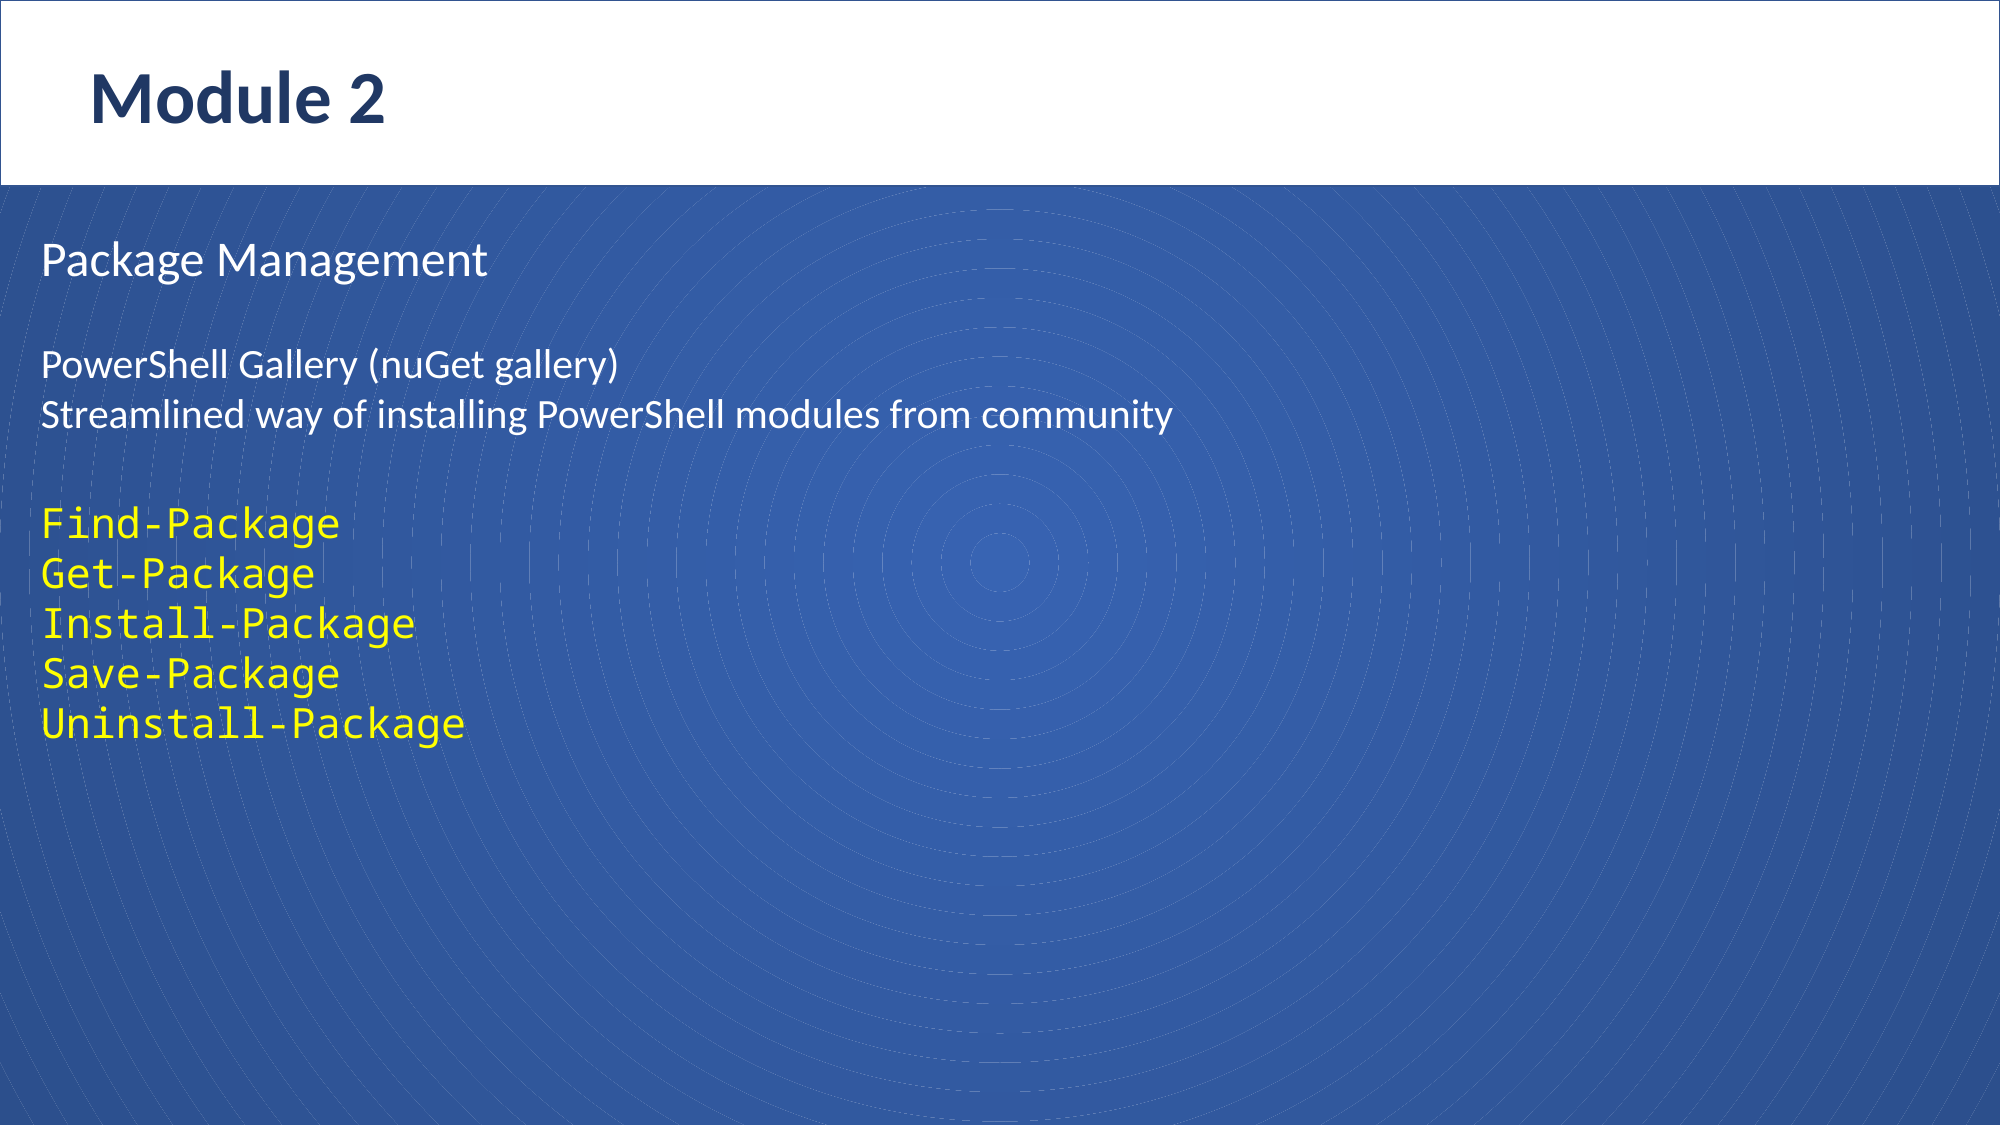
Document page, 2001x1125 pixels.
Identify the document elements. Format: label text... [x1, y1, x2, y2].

text_box Package Management PowerShell Gallery (nuGet gallery) Streamlined way of installing PowerShell modules from community Find-Package Get-Package Install-Package Save-Package Uninstall-Package [25, 219, 1985, 755]
text_box Module 2 [0, 0, 2000, 187]
